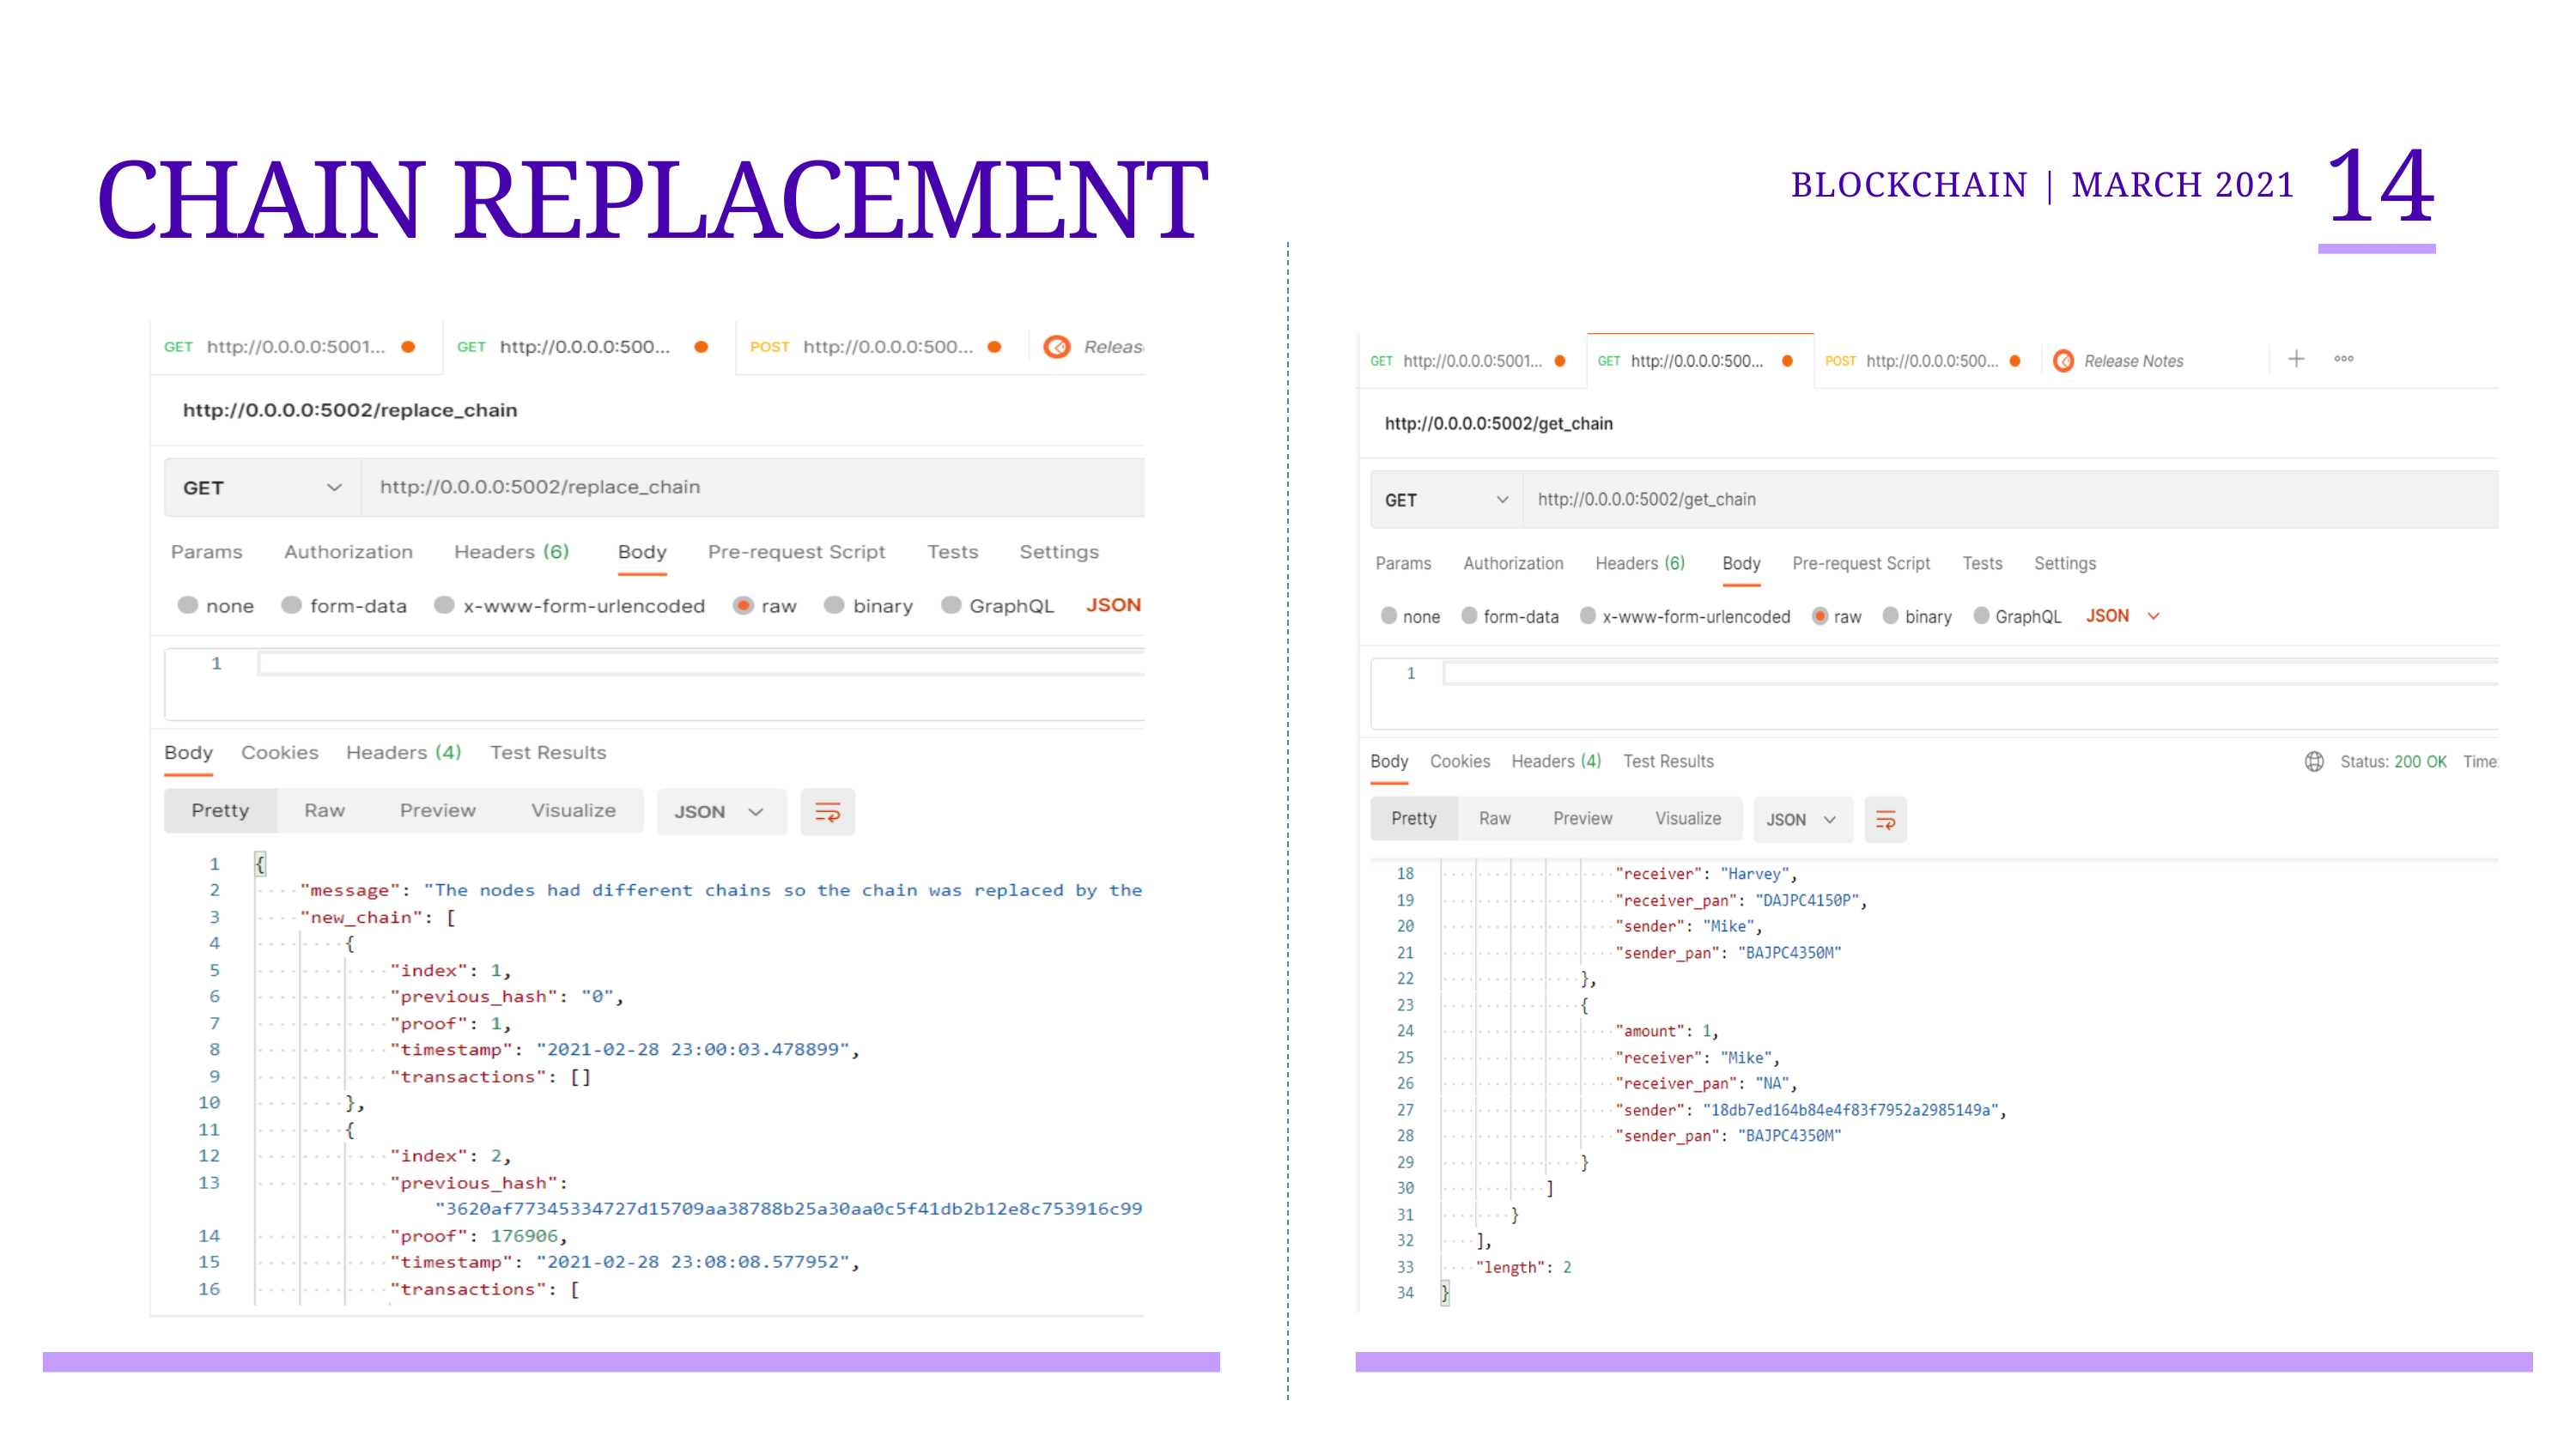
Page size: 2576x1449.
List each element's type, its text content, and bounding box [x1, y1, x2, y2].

text_box CHAIN REPLACEMENT [94, 86, 1471, 260]
picture [149, 321, 1145, 1325]
text_box [42, 1352, 1220, 1373]
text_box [2298, 120, 2437, 255]
picture [1355, 332, 2500, 1313]
text_box BLOCKCHAIN | MARCH 2021 [1790, 156, 2293, 204]
text_box [1355, 1352, 2533, 1373]
